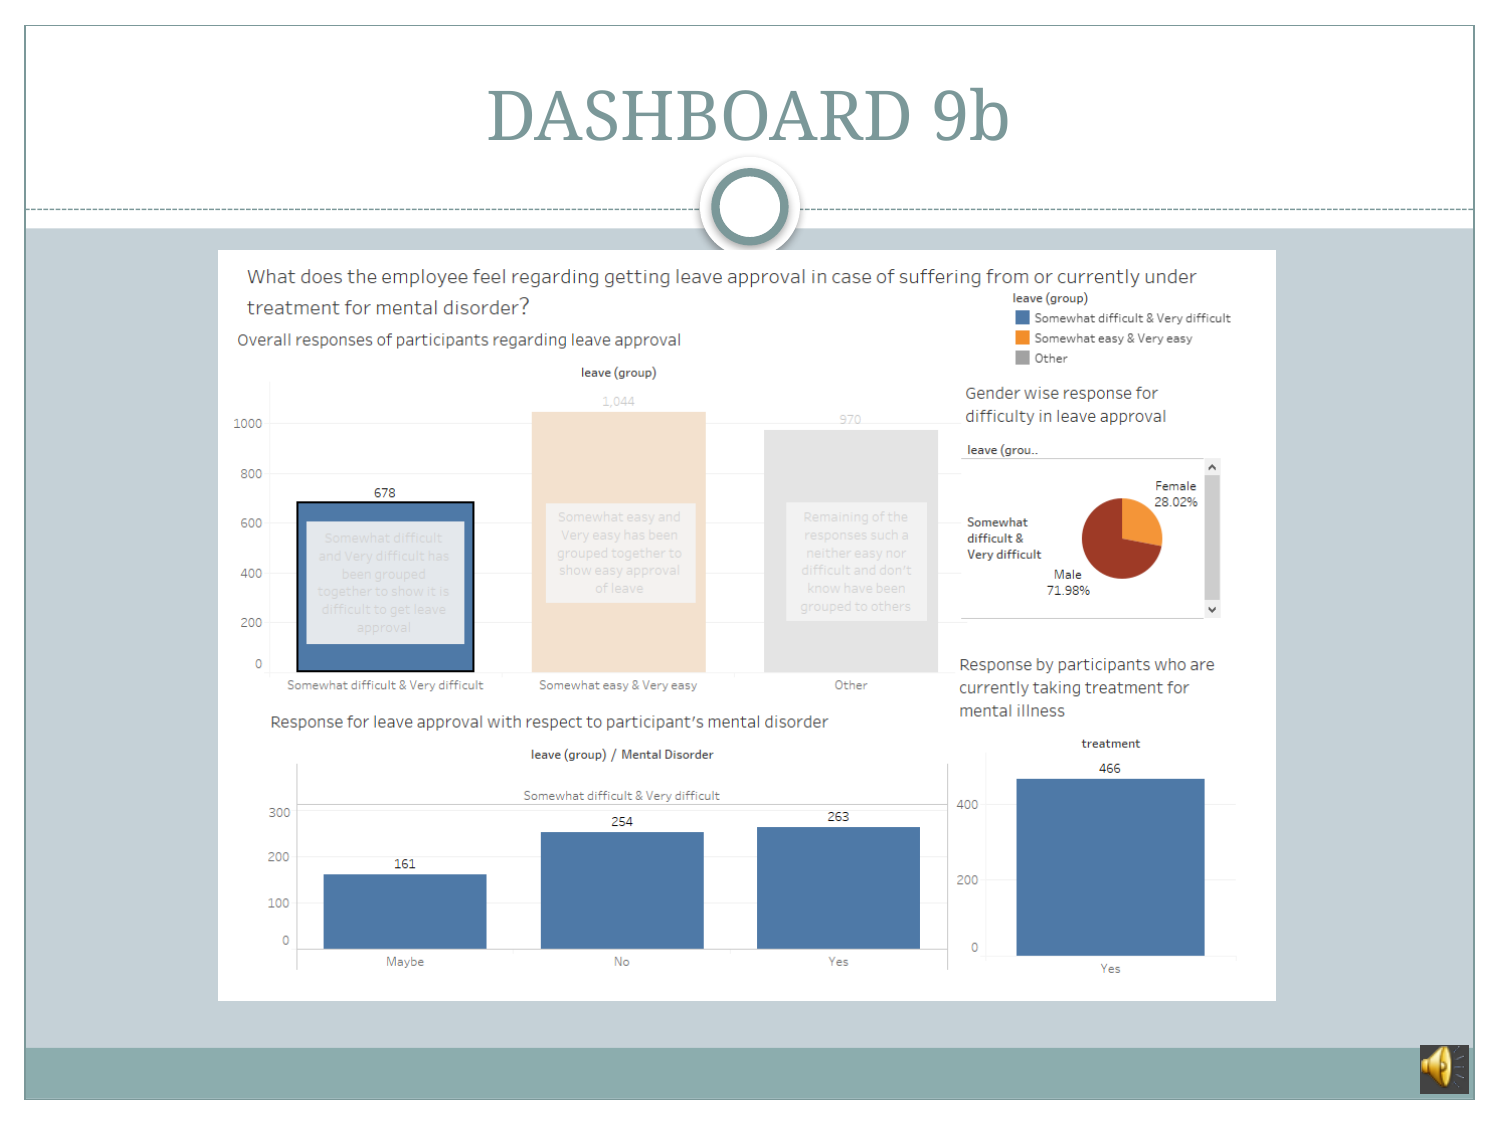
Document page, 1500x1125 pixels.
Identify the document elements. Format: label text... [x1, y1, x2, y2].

title DASHBOARD 9b [49, 37, 1450, 162]
picture [1419, 1044, 1470, 1095]
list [218, 250, 1276, 1001]
